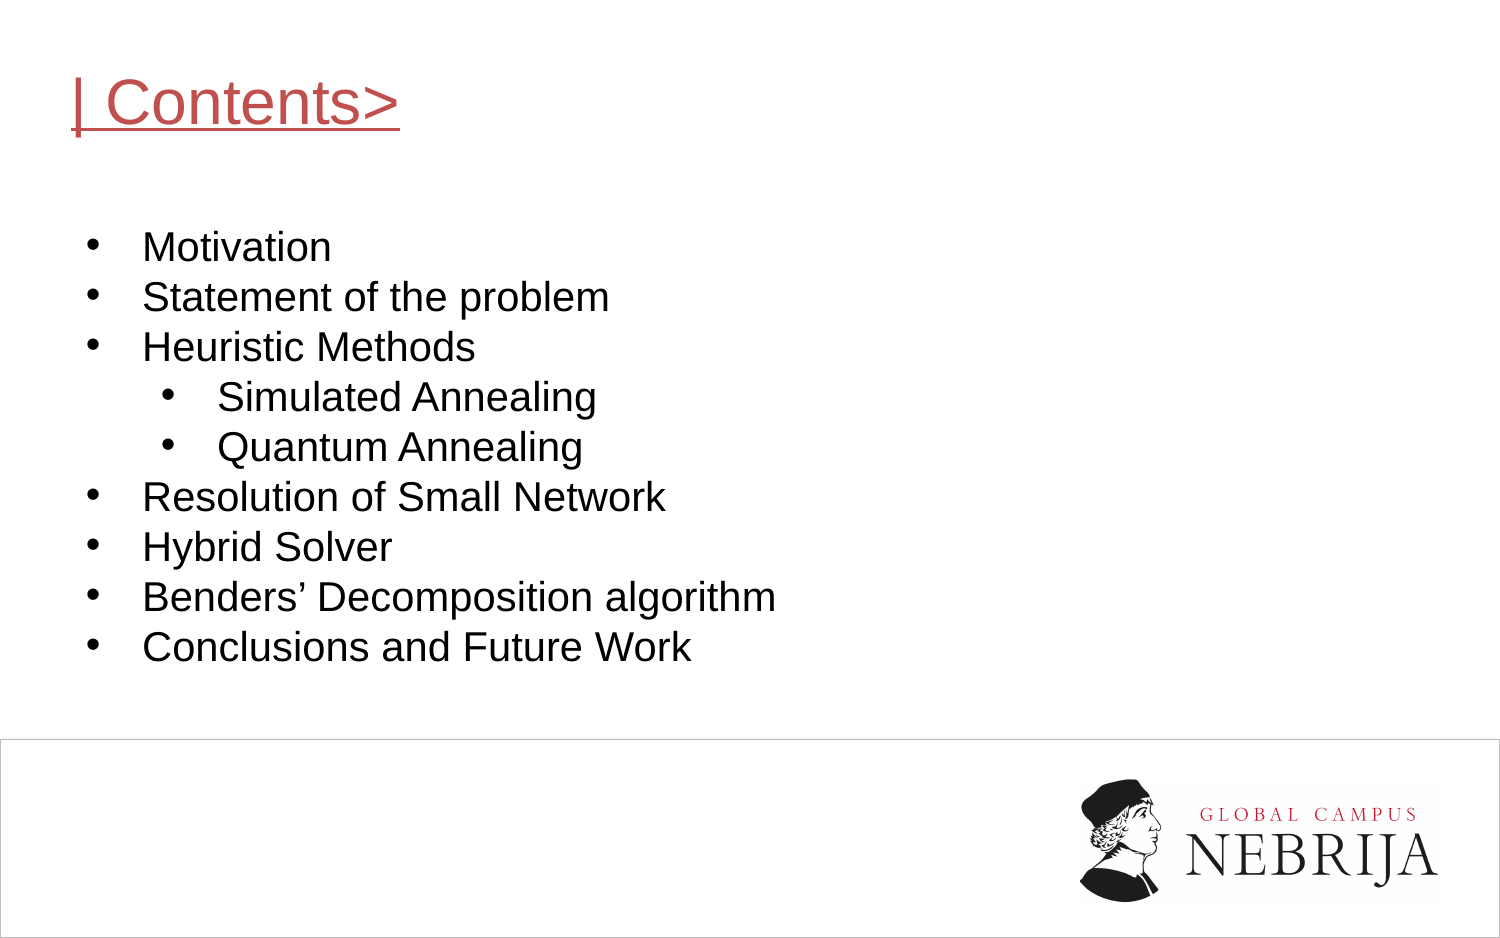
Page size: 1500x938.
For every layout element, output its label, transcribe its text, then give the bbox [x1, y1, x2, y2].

text_box | Contents> [54, 57, 1114, 148]
text_box Motivation Statement of the problem Heuristic Methods Simulated Annealing Quantum Annealing Resolution of Small Network Hybrid Solver Benders’ Decomposition algorithm Conclusions and Future Work [71, 212, 1291, 723]
picture [1078, 778, 1439, 903]
